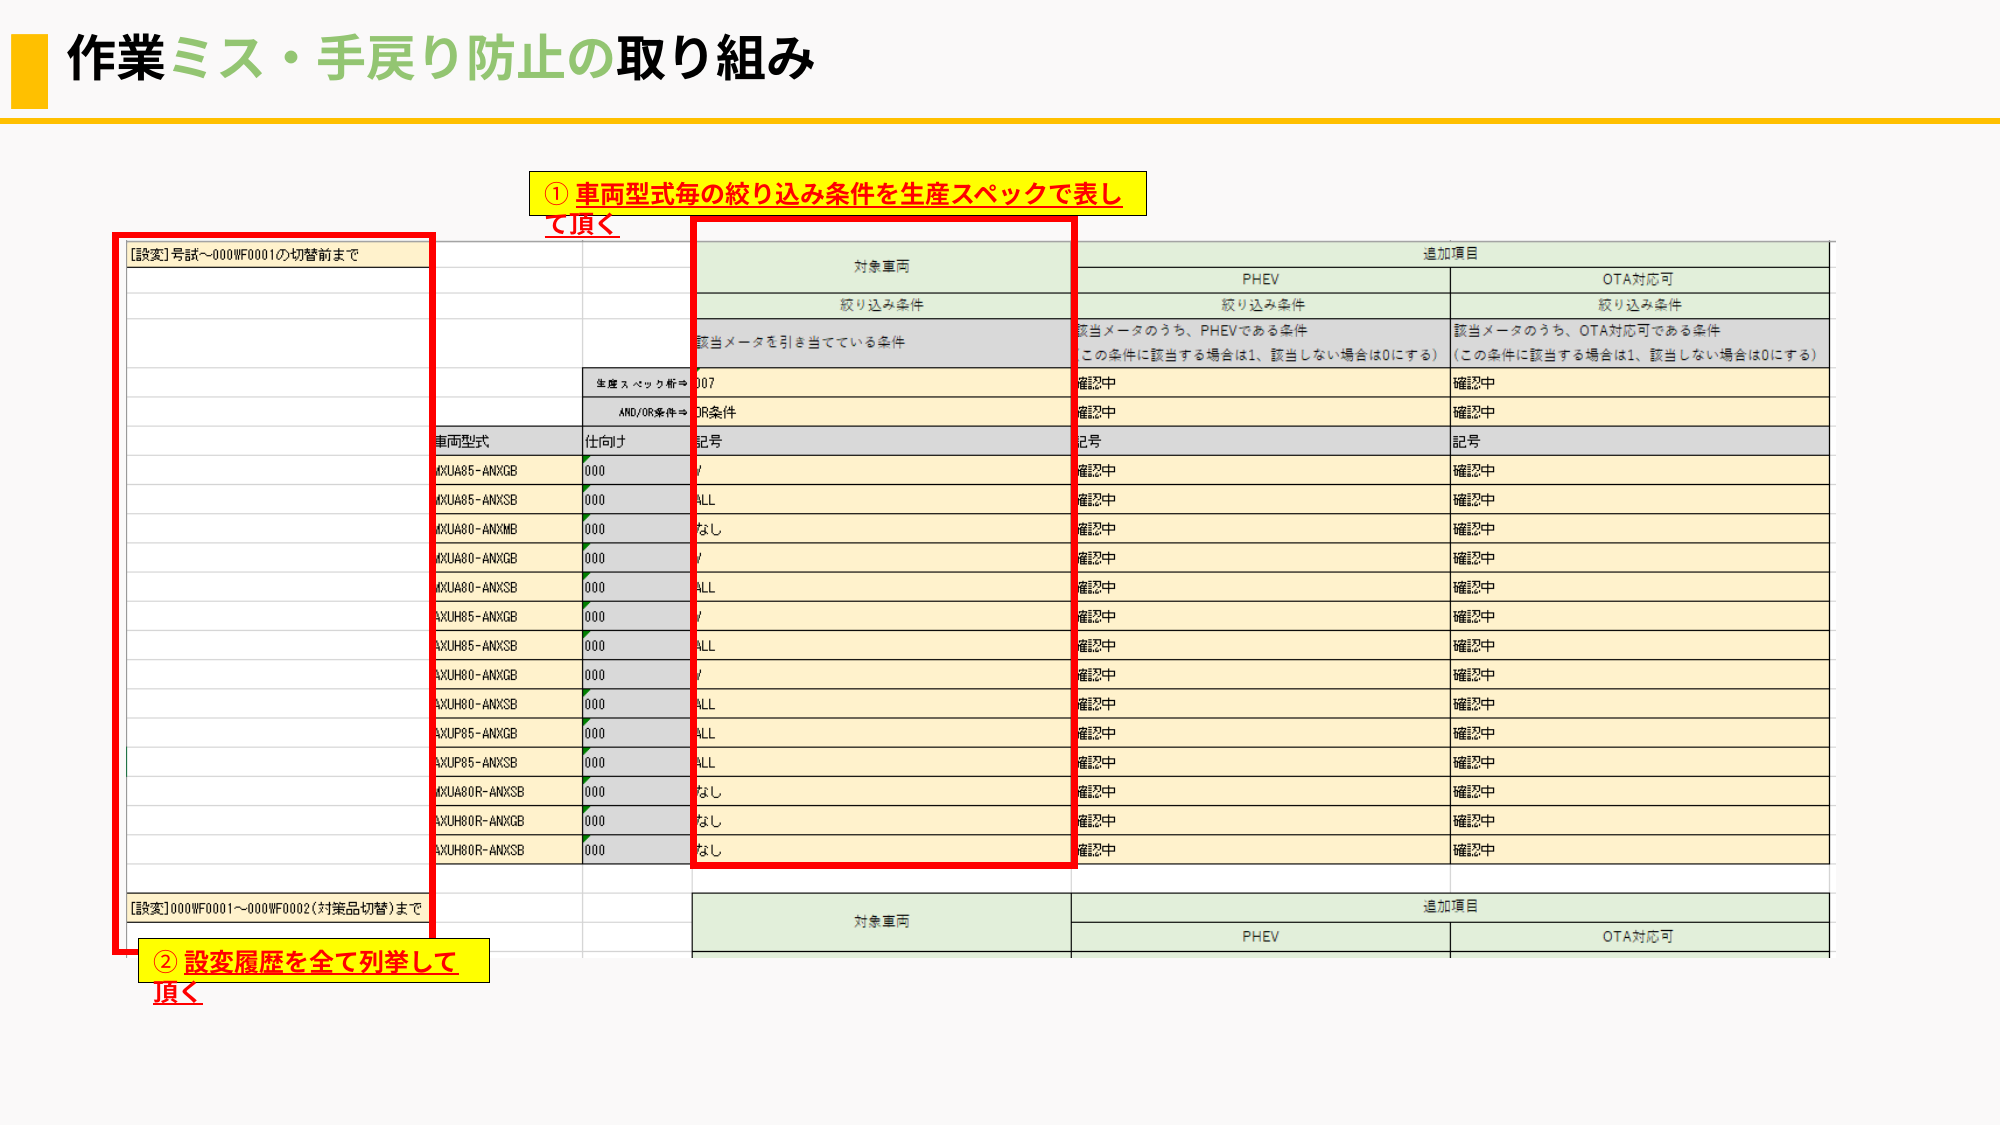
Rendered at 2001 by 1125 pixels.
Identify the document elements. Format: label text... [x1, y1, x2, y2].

text_box [693, 218, 1076, 240]
title 作業ミス・手戻り防止の取り組み [51, 12, 839, 108]
picture [126, 240, 1836, 958]
text_box ②設変履歴を全て列挙して頂く [138, 958, 490, 983]
text_box ①車両型式毎の絞り込み条件を生産スペックで表して頂く [529, 171, 1147, 216]
text_box [114, 234, 434, 953]
